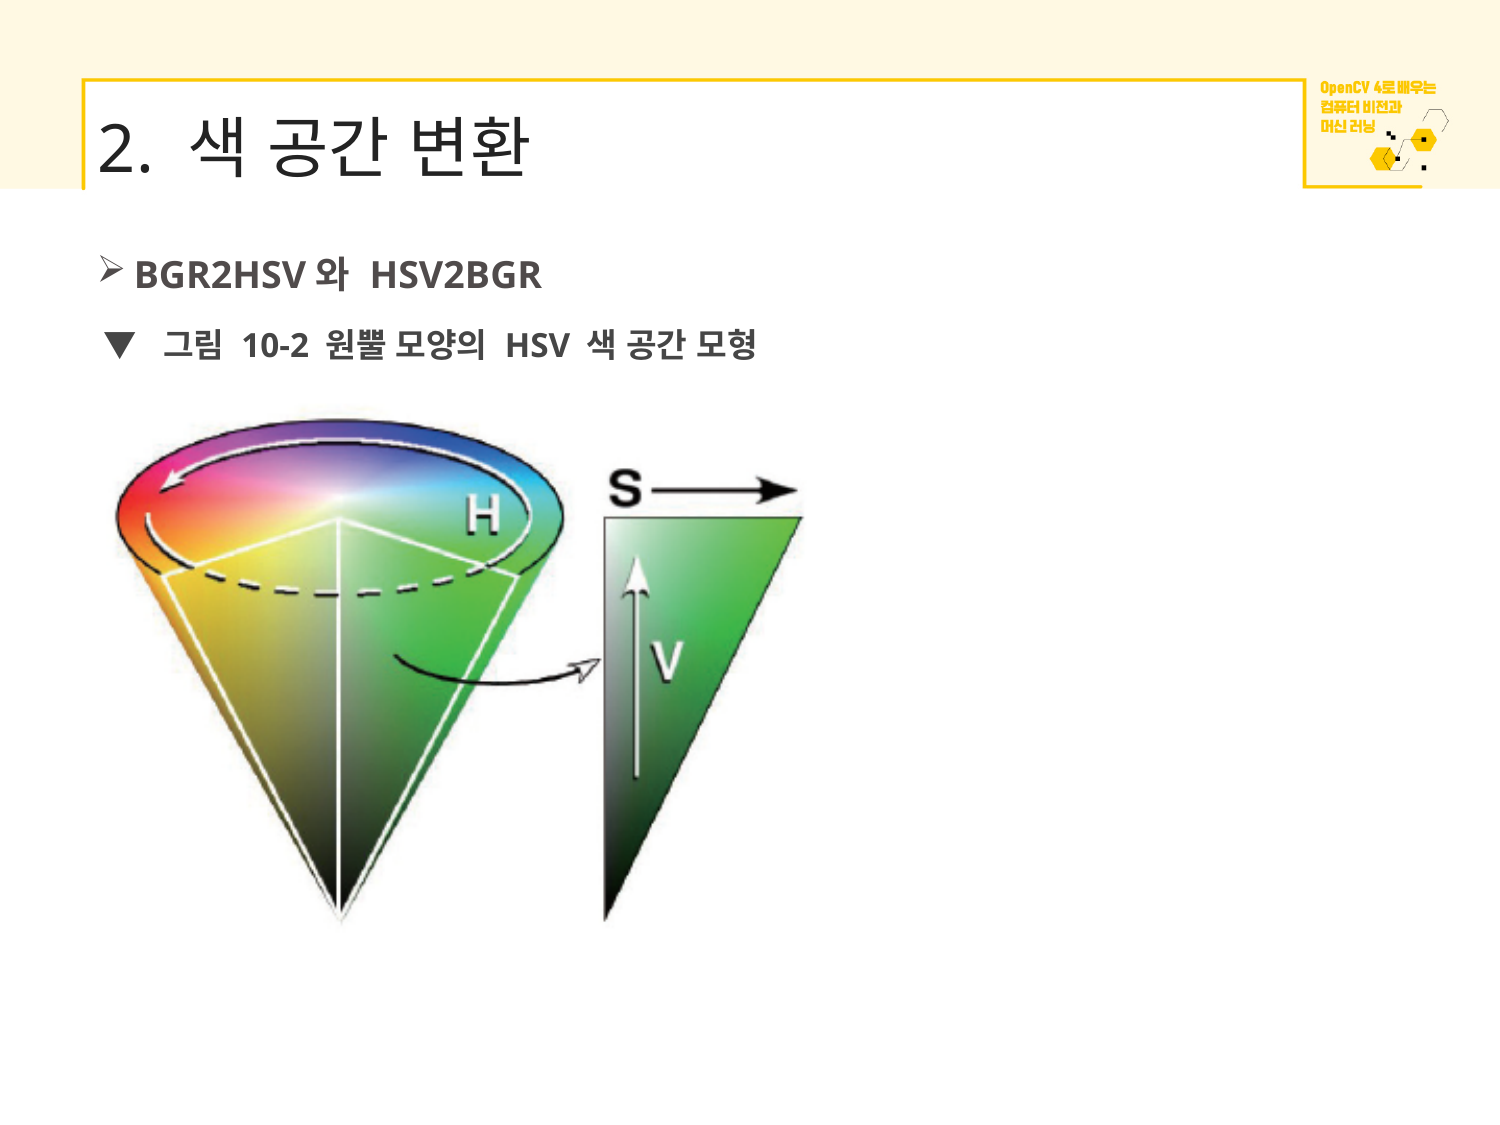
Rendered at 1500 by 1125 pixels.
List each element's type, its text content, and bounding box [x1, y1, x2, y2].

text_box ▼ 그림 10-2 원뿔 모양의 HSV 색 공간 모형 [88, 316, 1415, 383]
title 2. 색 공간 변환 [82, 61, 1413, 193]
picture [0, 0, 1500, 1125]
list BGR2HSV와 HSV2BGR [81, 239, 1412, 1054]
